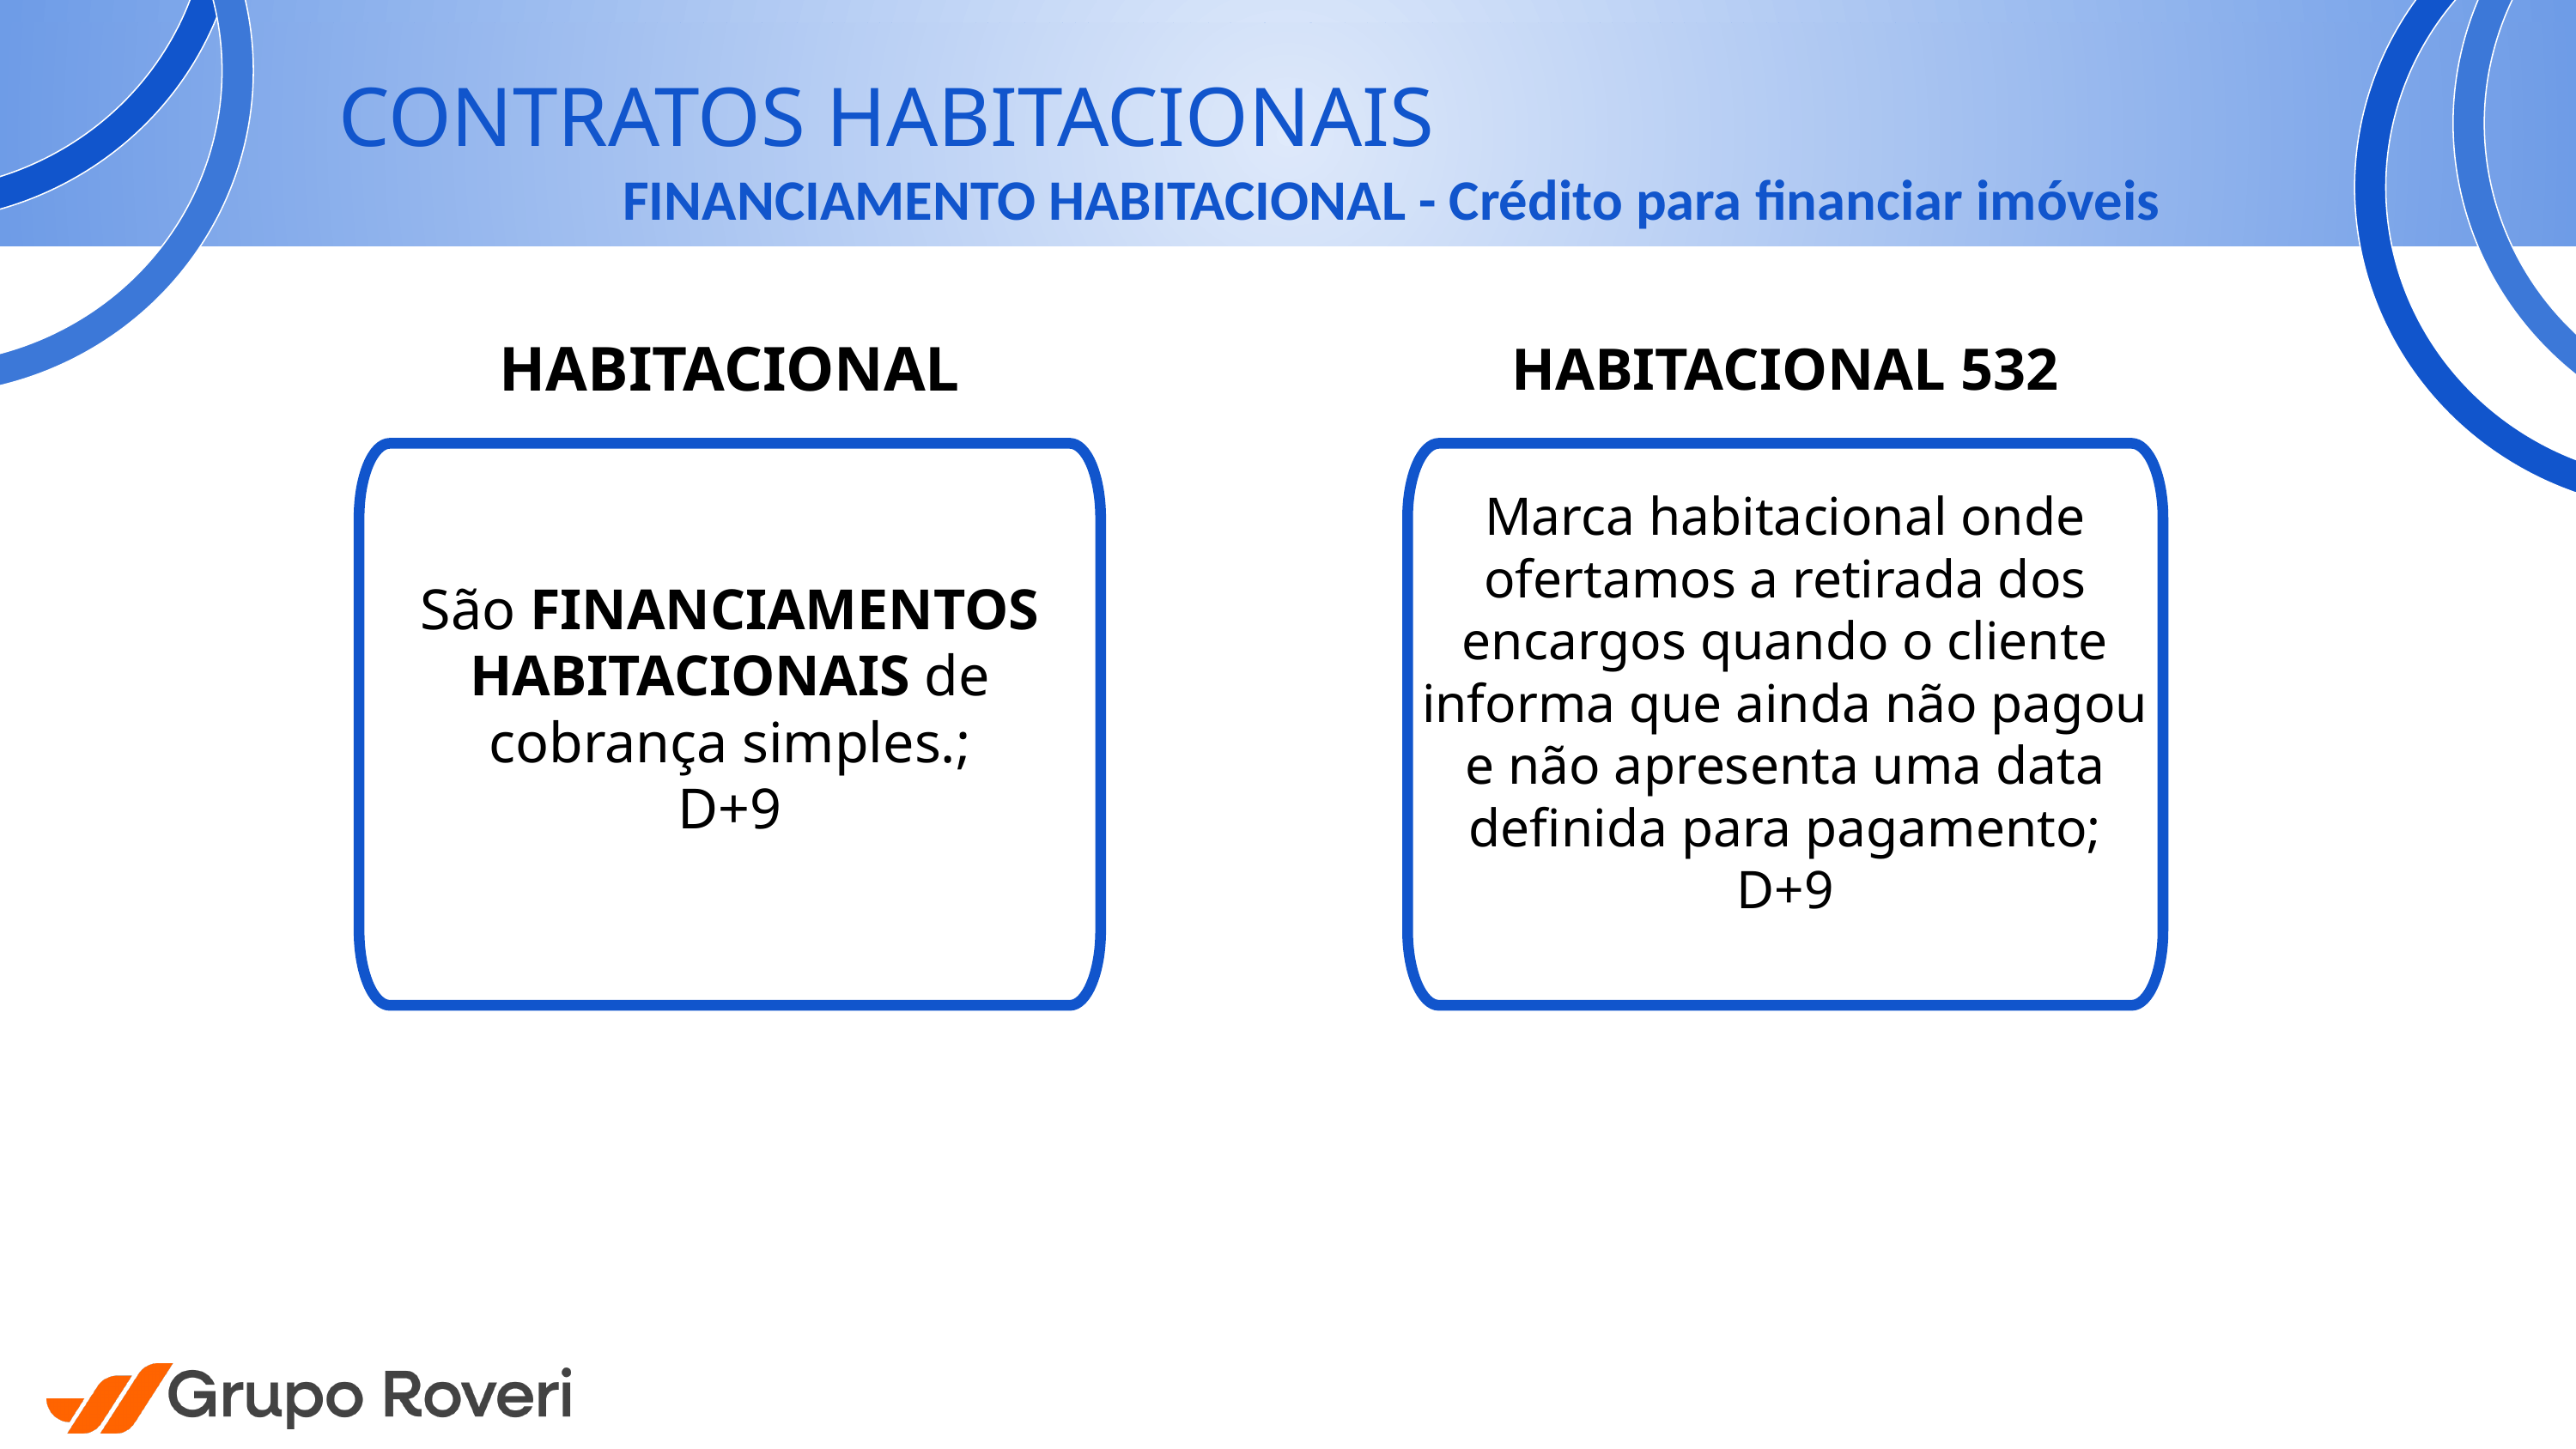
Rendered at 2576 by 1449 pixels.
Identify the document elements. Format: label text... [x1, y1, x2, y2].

text_box [359, 443, 1100, 1006]
picture [46, 1363, 571, 1434]
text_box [0, 0, 2576, 247]
text_box [1408, 443, 2163, 1006]
text_box HABITACIONAL [455, 318, 1005, 416]
text_box [2360, 247, 2576, 494]
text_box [392, 483, 2154, 949]
text_box [2478, 247, 2576, 375]
text_box HABITACIONAL 532 [1479, 319, 2091, 415]
text_box [0, 247, 200, 386]
